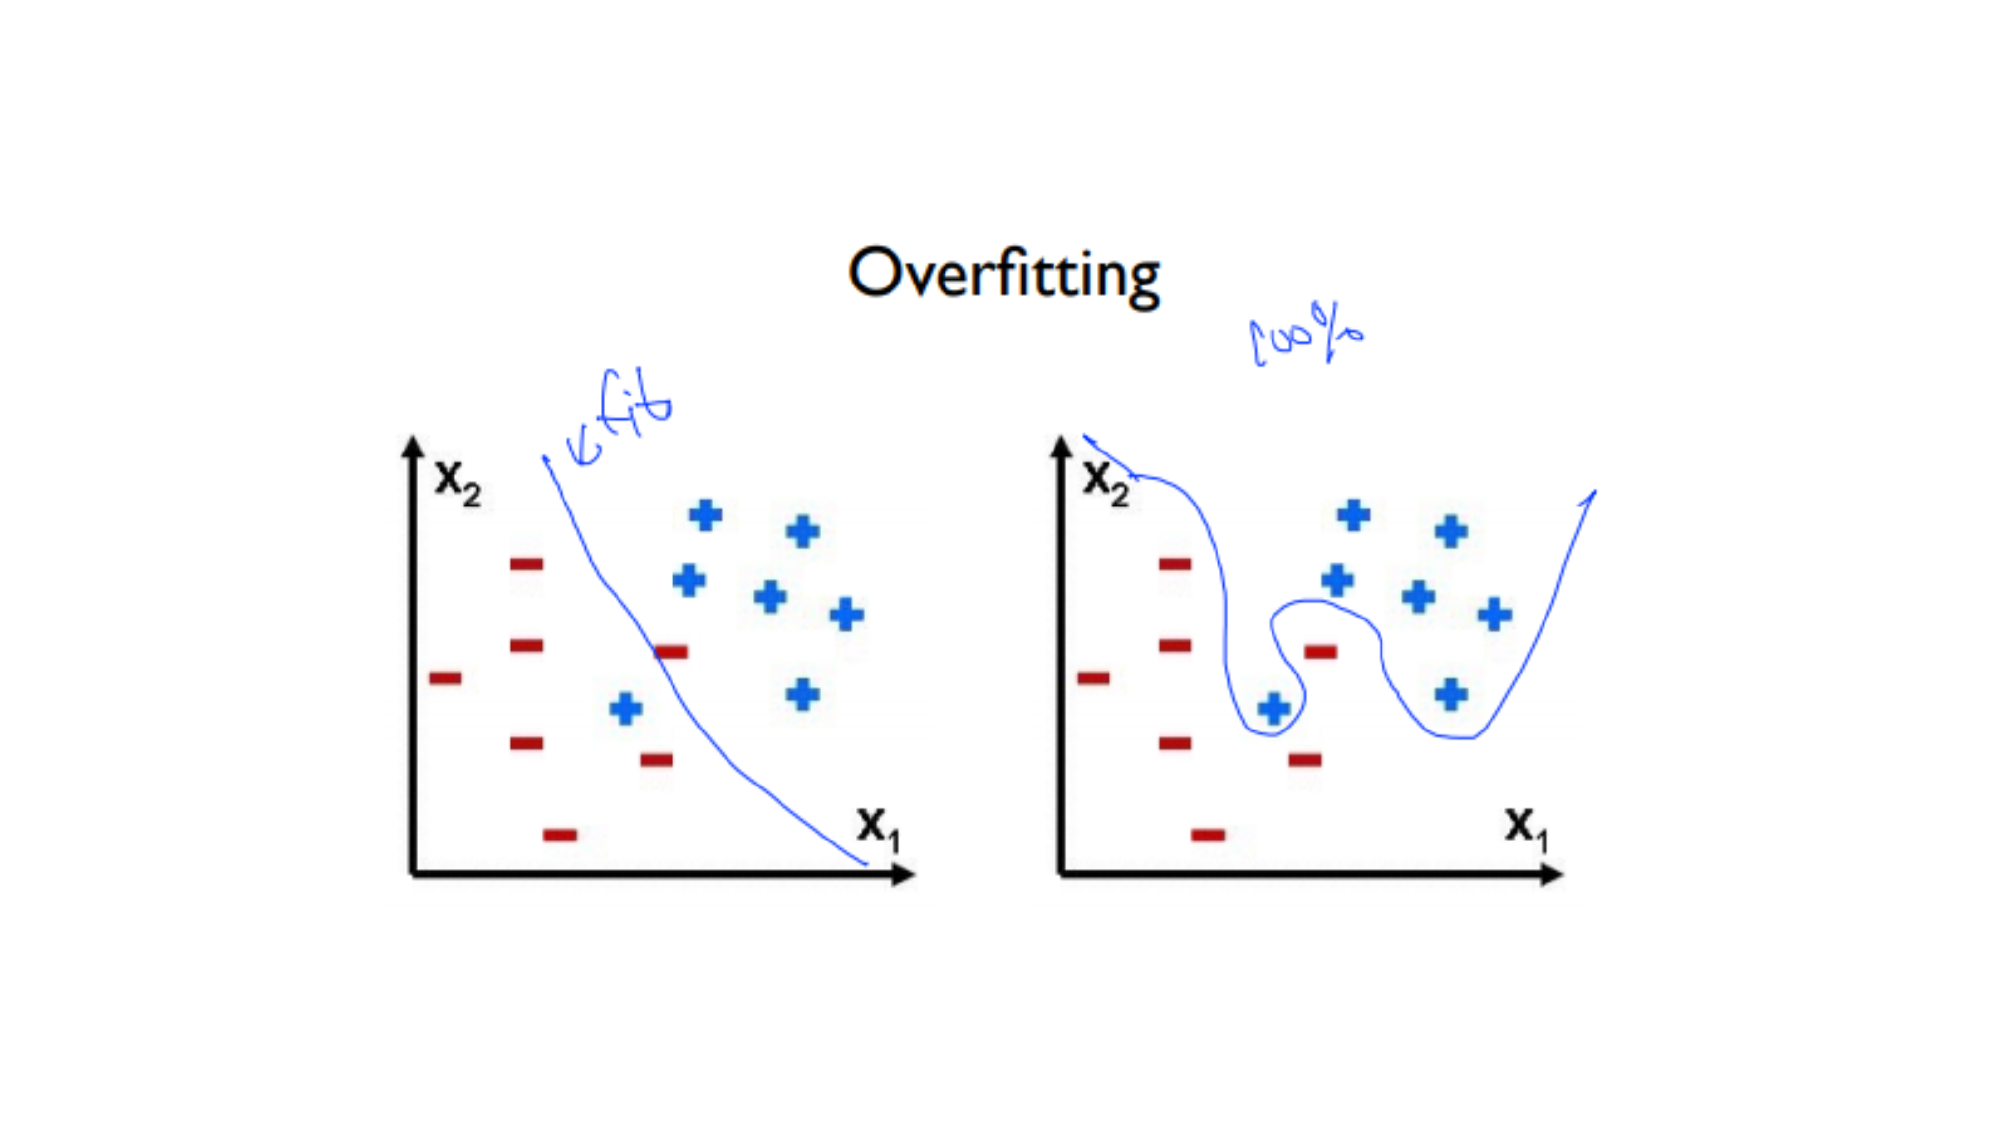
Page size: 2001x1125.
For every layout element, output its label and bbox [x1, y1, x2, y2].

picture [346, 173, 1654, 952]
